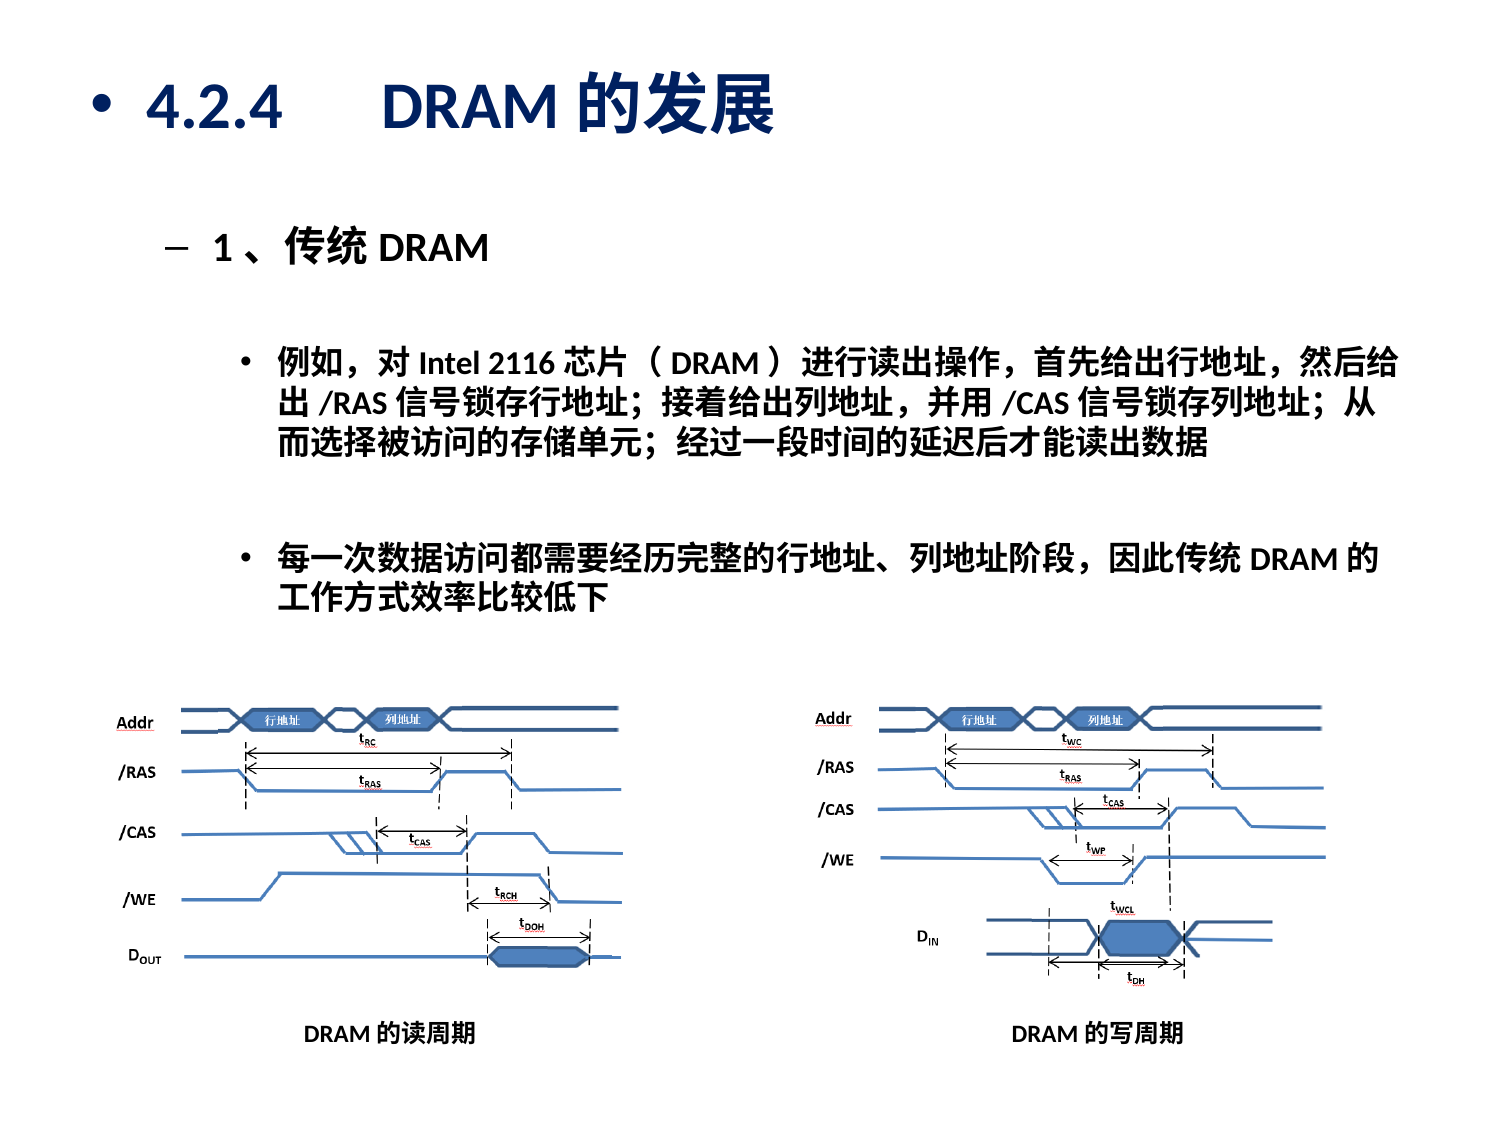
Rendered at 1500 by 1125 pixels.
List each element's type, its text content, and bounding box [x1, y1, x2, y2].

list 4.2.4 DRAM的发展 1、传统DRAM 例如，对Intel 2116芯片（DRAM）进行读出操作，首先给出行地址，然后给出/RAS信号锁存行地址；接着给出列地址，并用/CAS信号锁存列地址；从而选择被访问的存储单元；经过一段时间的延迟后才能读出数据 每一次数据访问都需要经历完整的行地址、列地址阶段，因此传统DRAM的工作方式效率比较低下 [75, 54, 1425, 797]
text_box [100, 692, 1365, 1056]
